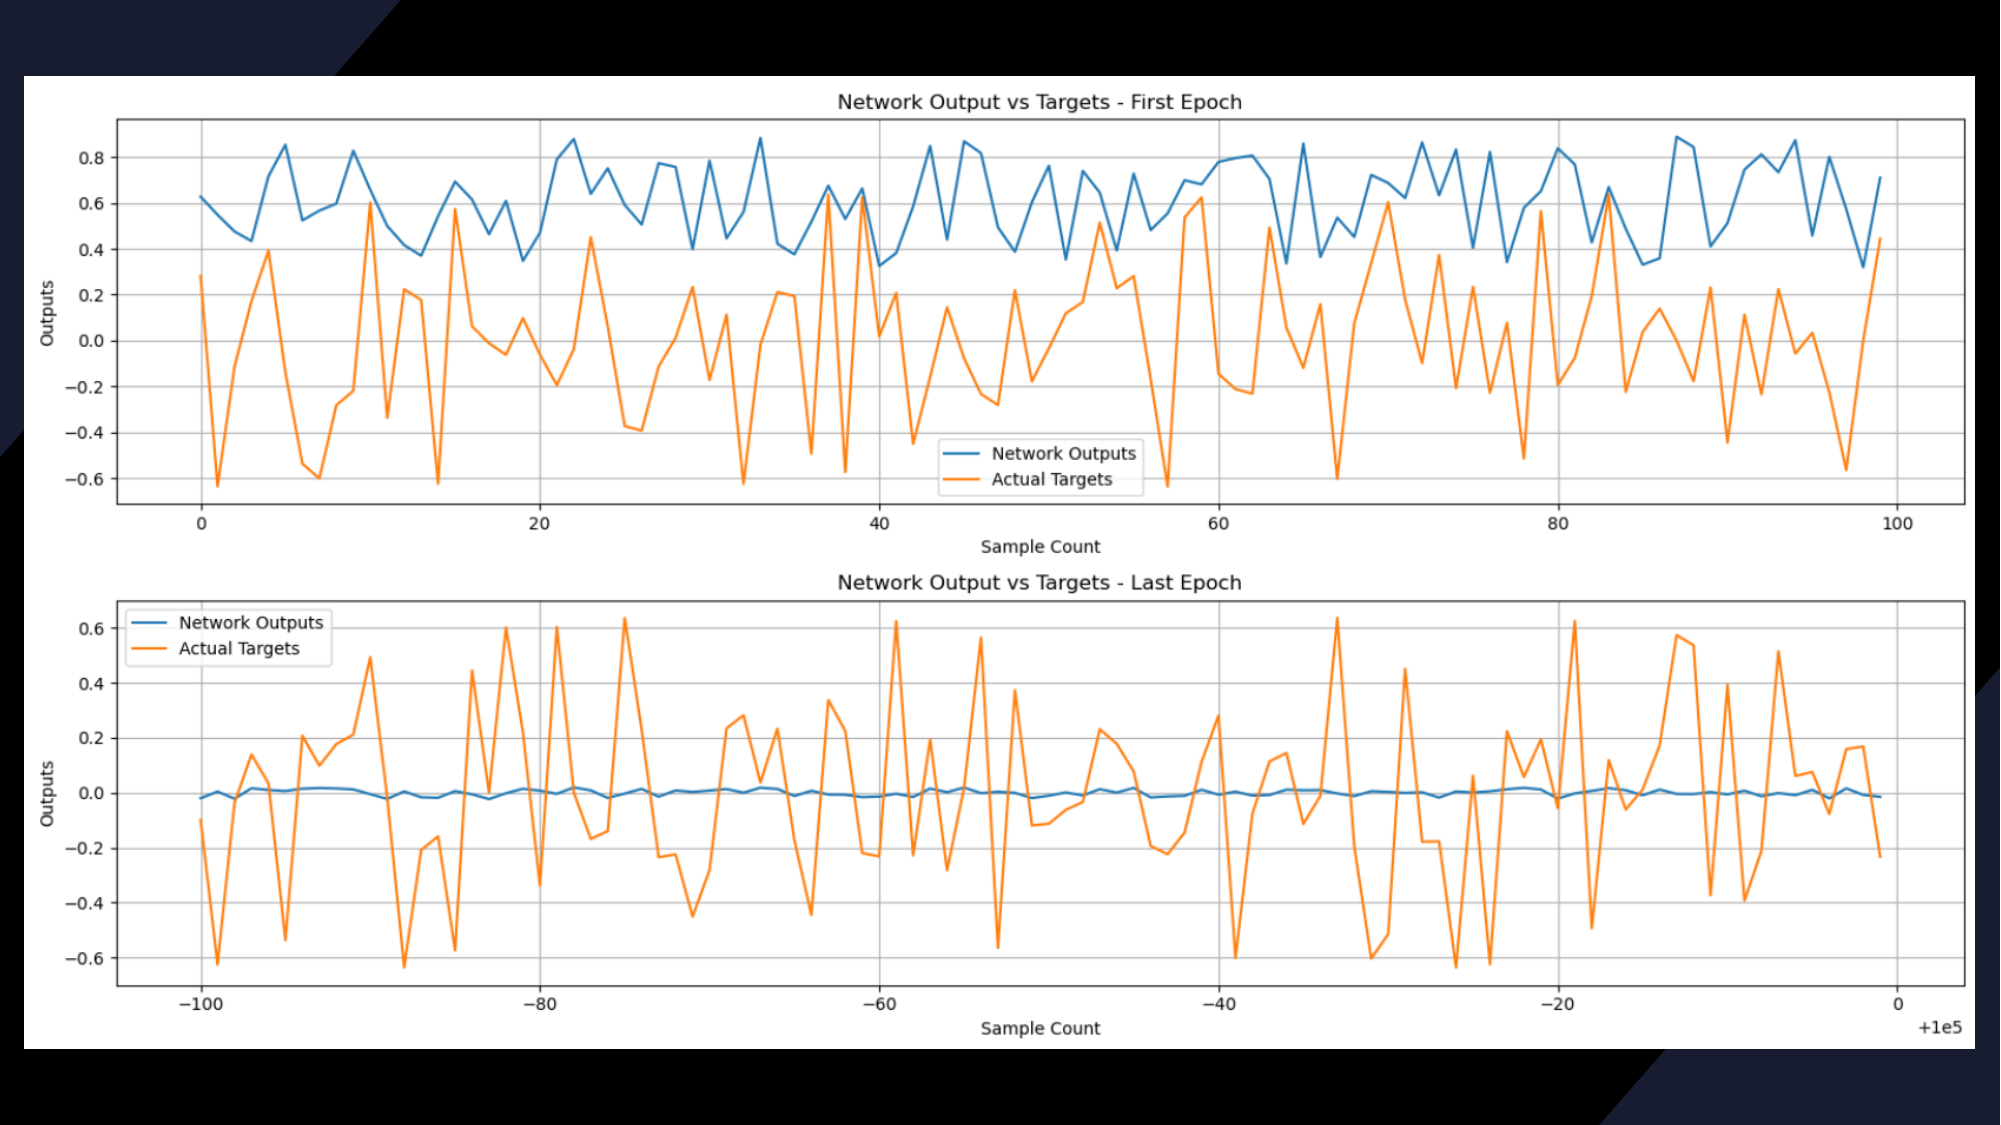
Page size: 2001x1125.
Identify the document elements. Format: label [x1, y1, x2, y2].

picture [24, 75, 1976, 1049]
